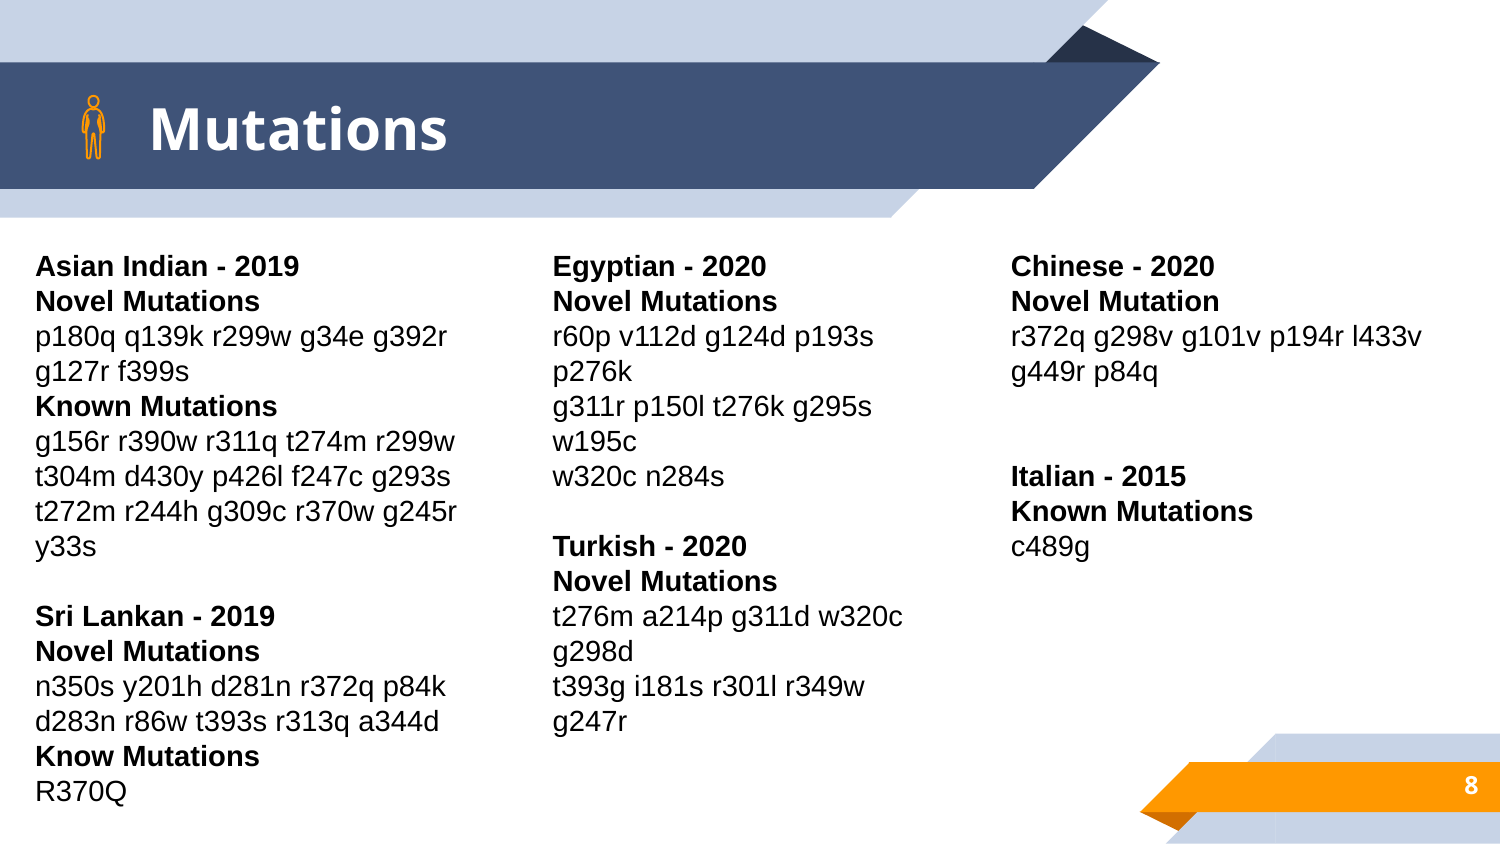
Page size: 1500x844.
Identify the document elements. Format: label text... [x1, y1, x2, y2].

title Mutations [133, 64, 997, 190]
text_box Egyptian - 2020 Novel Mutations r60p v112d g124d p193s p276k g311r p150l t276k g295s w195c w320c n284s Turkish - 2020 Novel Mutations t276m a214p g311d w320c g298d t393g i181s r301l r349w g247r [537, 240, 962, 745]
slide_number 8 [1249, 760, 1494, 813]
text_box Asian Indian - 2019 Novel Mutations p180q q139k r299w g34e g392r g127r f399s Known Mutations g156r r390w r311q t274m r299w t304m d430y p426l f247c g293s t272m r244h g309c r370w g245r y33s Sri Lankan - 2019 Novel Mutations n350s y201h d281n r372q p84k d283n r86w t393s r313q a344d Know Mutations R370Q [20, 240, 521, 815]
text_box Chinese - 2020 Novel Mutation r372q g298v g101v p194r l433v g449r p84q Italian - 2015 Known Mutations c489g [996, 240, 1476, 605]
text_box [82, 95, 105, 159]
